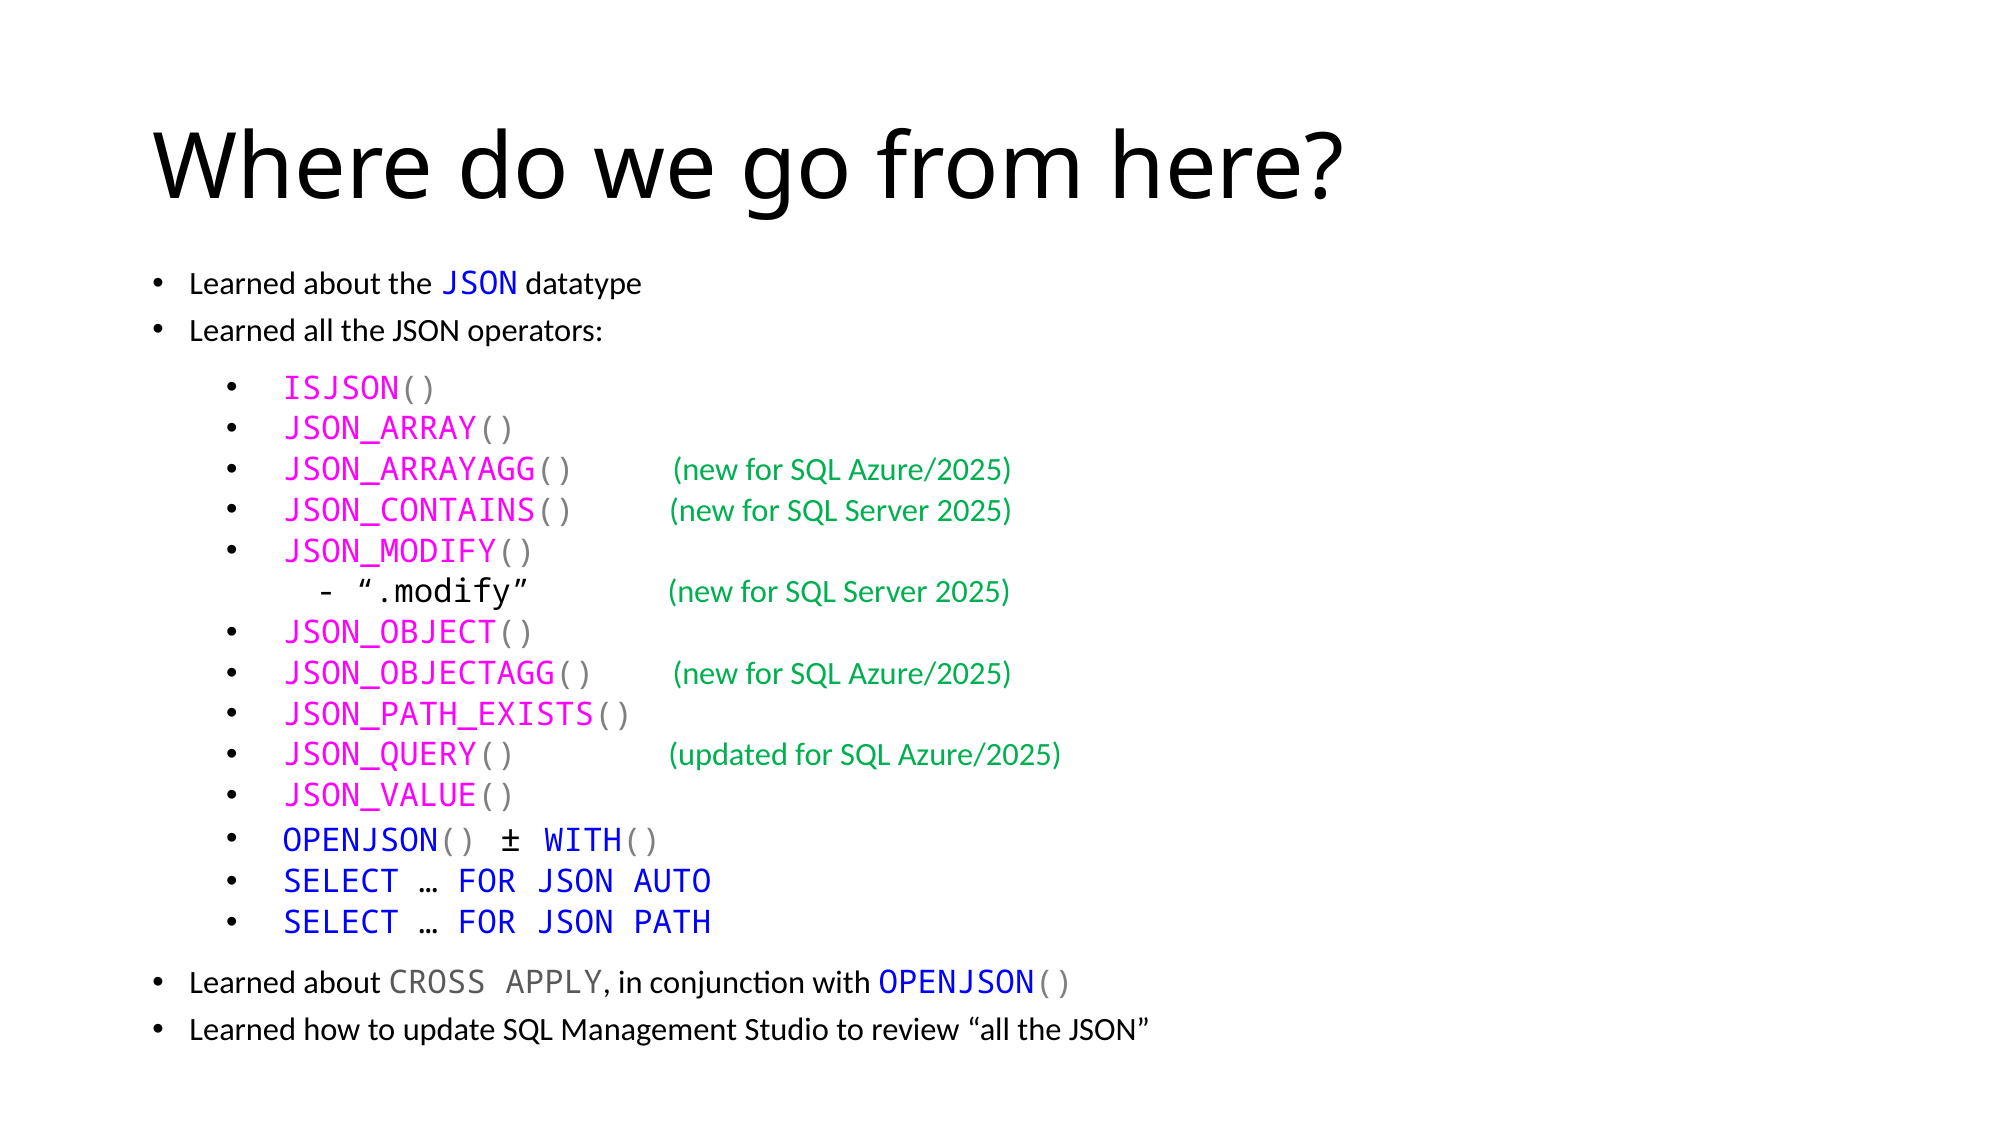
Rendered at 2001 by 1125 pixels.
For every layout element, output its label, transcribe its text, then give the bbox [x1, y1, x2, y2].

list Learned about the JSON datatype Learned all the JSON operators: ISJSON() JSON_ARRAY() JSON_ARRAYAGG() (new for SQL Azure/2025) JSON_CONTAINS() (new for SQL Server 2025) JSON_MODIFY() - “.modify” (new for SQL Server 2025) JSON_OBJECT() JSON_OBJECTAGG() (new for SQL Azure/2025) JSON_PATH_EXISTS() JSON_QUERY() (updated for SQL Azure/2025) JSON_VALUE() OPENJSON() ± WITH() SELECT … FOR JSON AUTO SELECT … FOR JSON PATH Learned about CROSS APPLY, in conjunction with OPENJSON() Learned how to update SQL Management Studio to review “all the JSON” [137, 259, 1863, 1066]
title Where do we go from here? [137, 59, 1863, 259]
